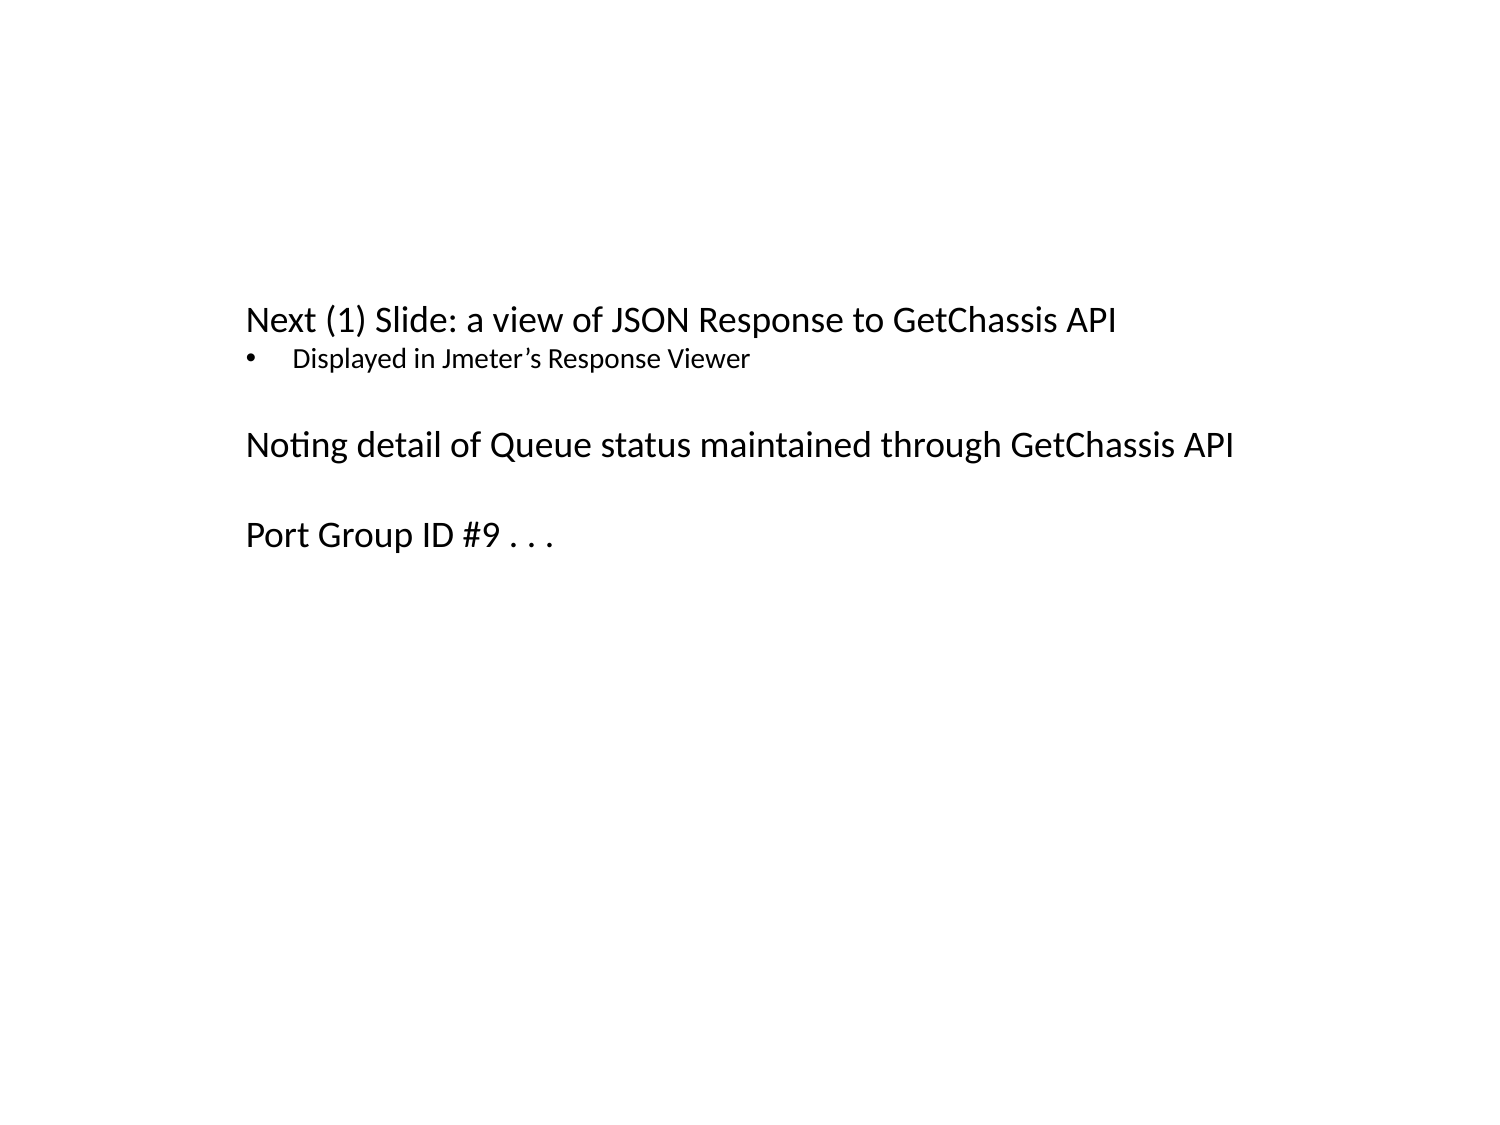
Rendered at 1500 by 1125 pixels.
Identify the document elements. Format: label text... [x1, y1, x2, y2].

text_box Next (1) Slide: a view of JSON Response to GetChassis API Displayed in Jmeter’s Response Viewer Noting detail of Queue status maintained through GetChassis API Port Group ID #9 . . . [231, 287, 1330, 562]
